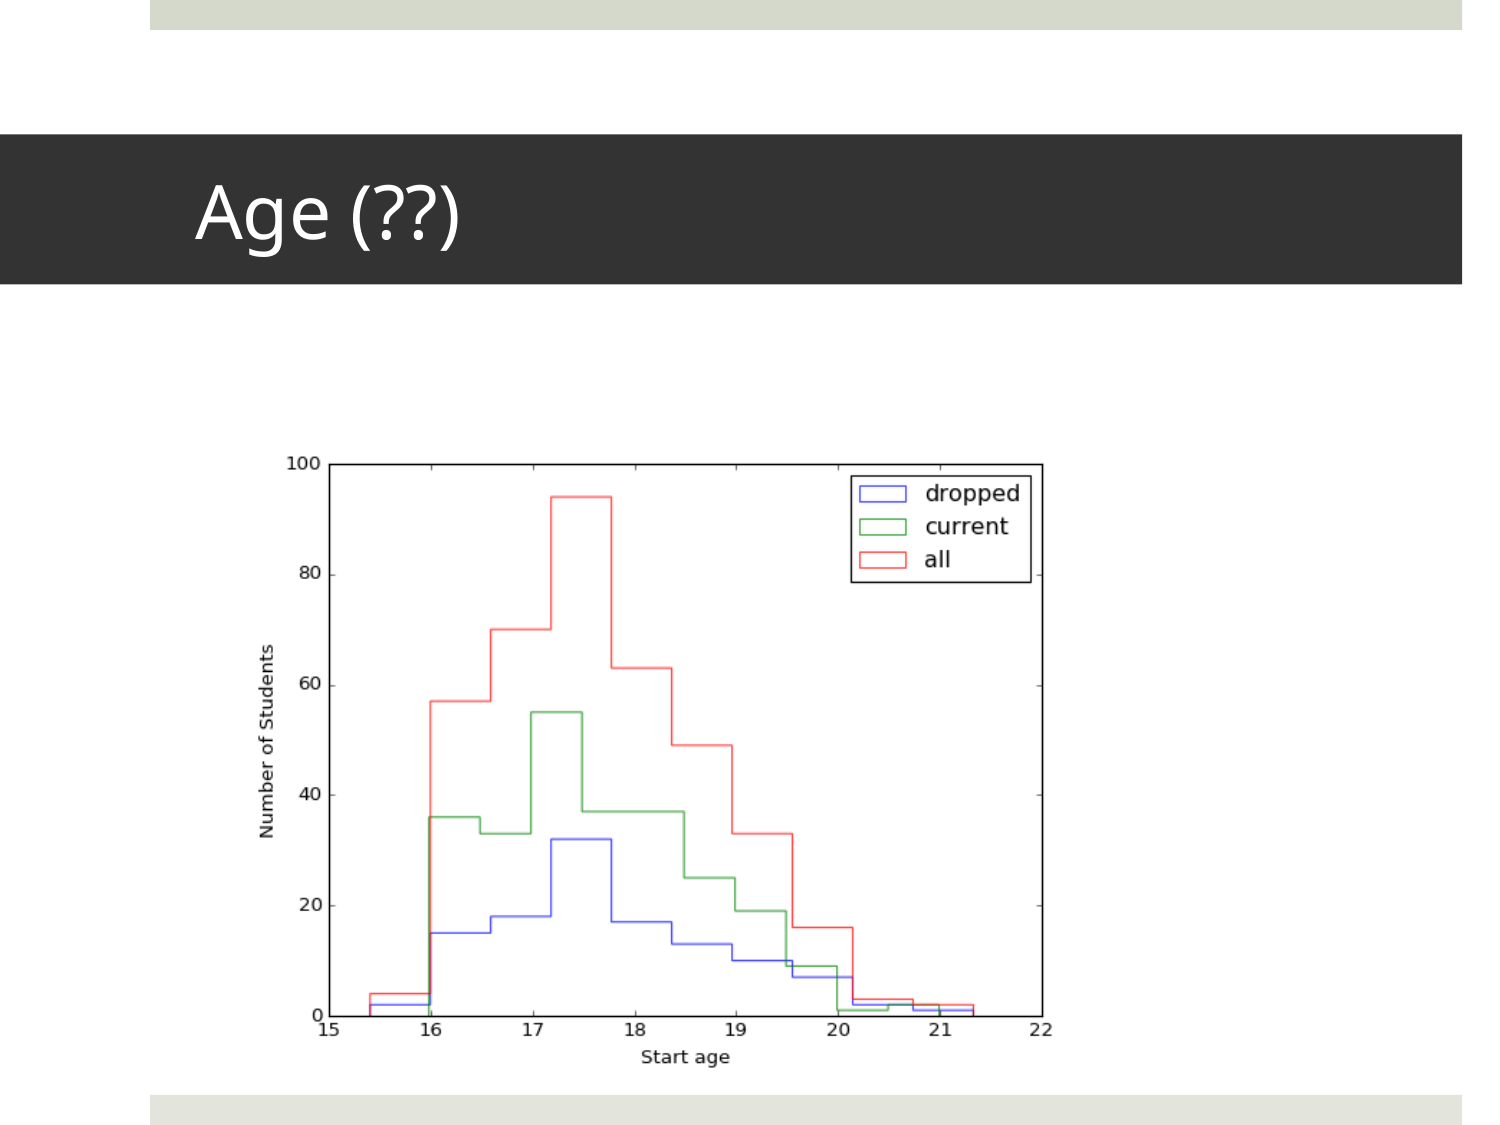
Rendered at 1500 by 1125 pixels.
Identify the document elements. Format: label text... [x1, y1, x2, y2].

title Age (??) [0, 134, 1463, 285]
picture [214, 394, 1134, 1085]
